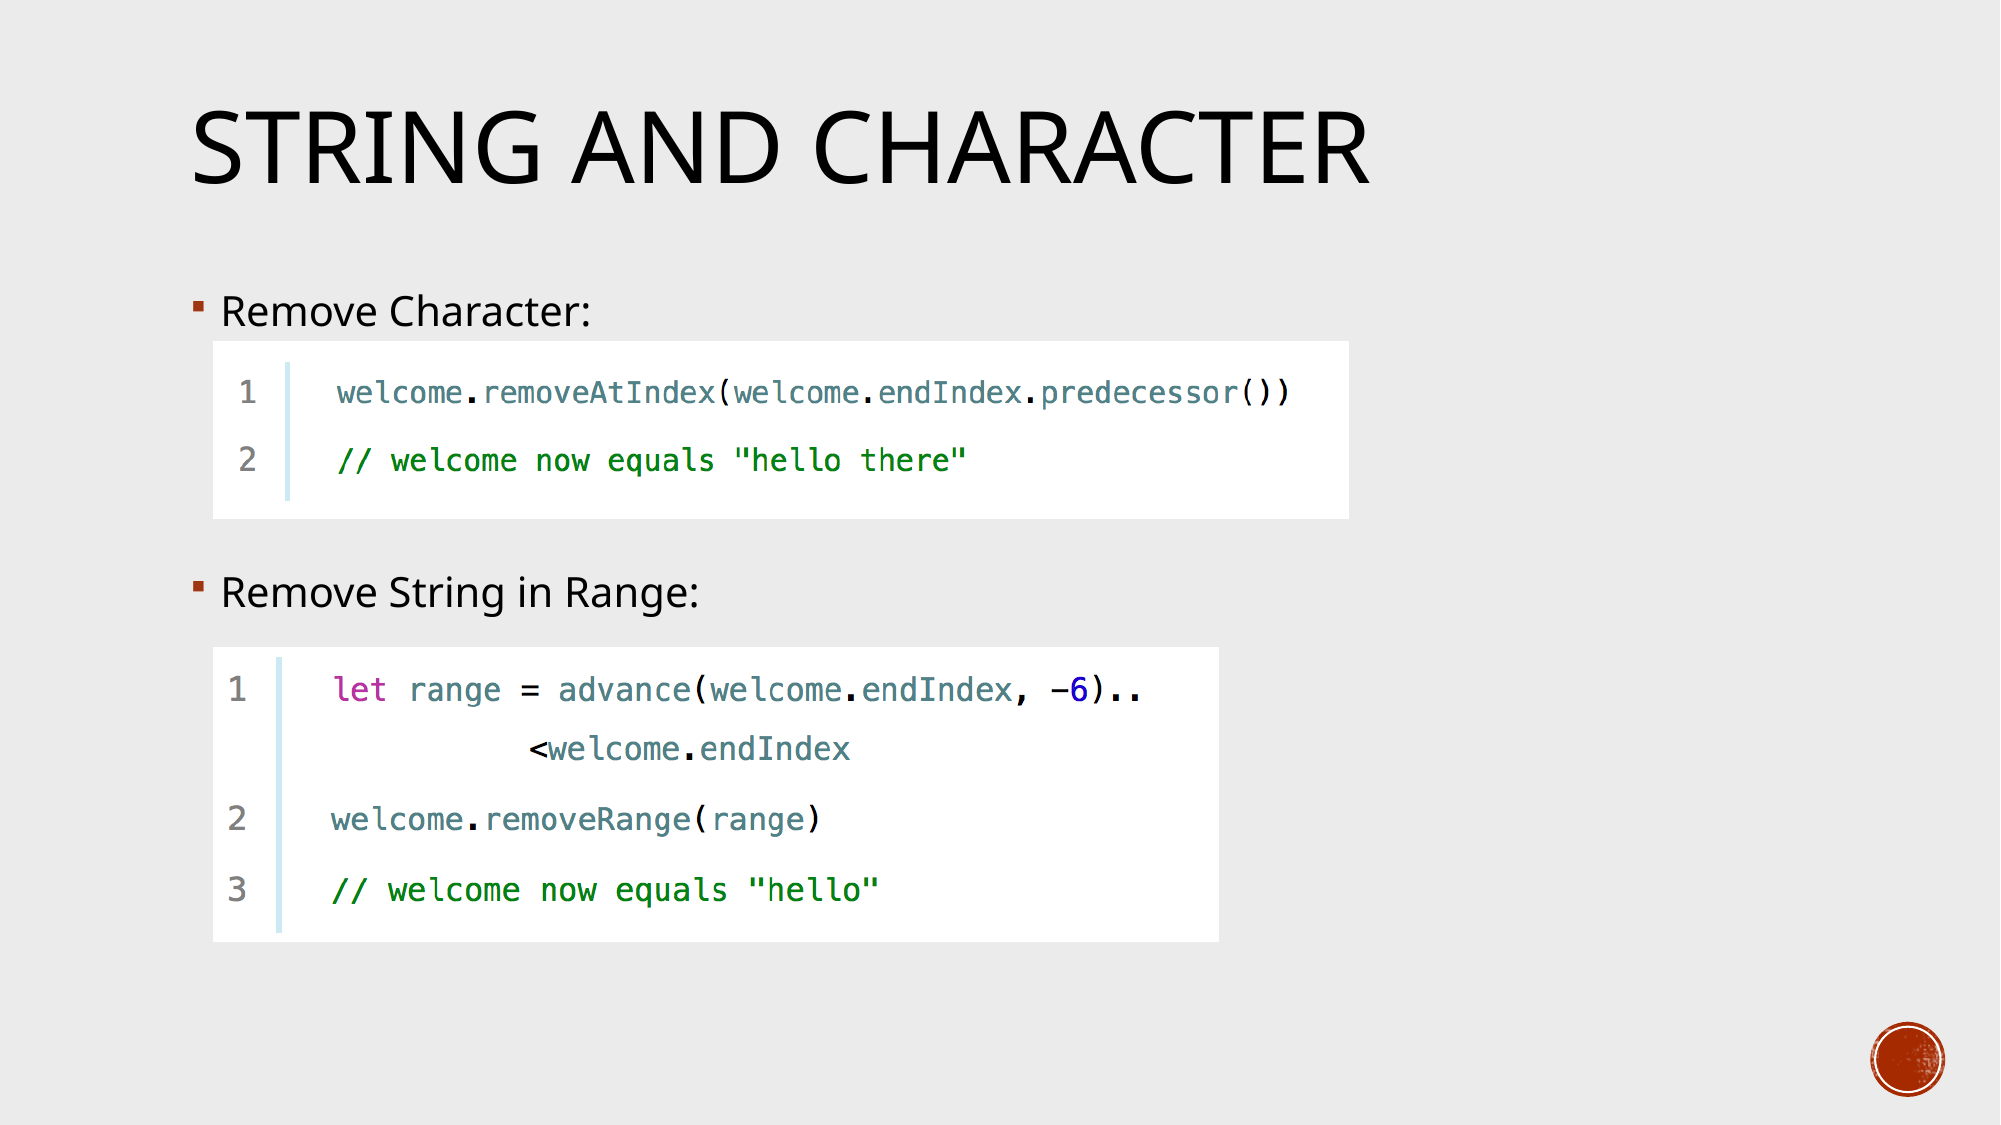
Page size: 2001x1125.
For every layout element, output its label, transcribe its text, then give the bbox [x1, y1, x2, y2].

picture [213, 647, 1219, 942]
picture [213, 341, 1349, 519]
list Remove Character: Remove String in Range: [175, 283, 1826, 1013]
title String and Character [175, 79, 1826, 223]
